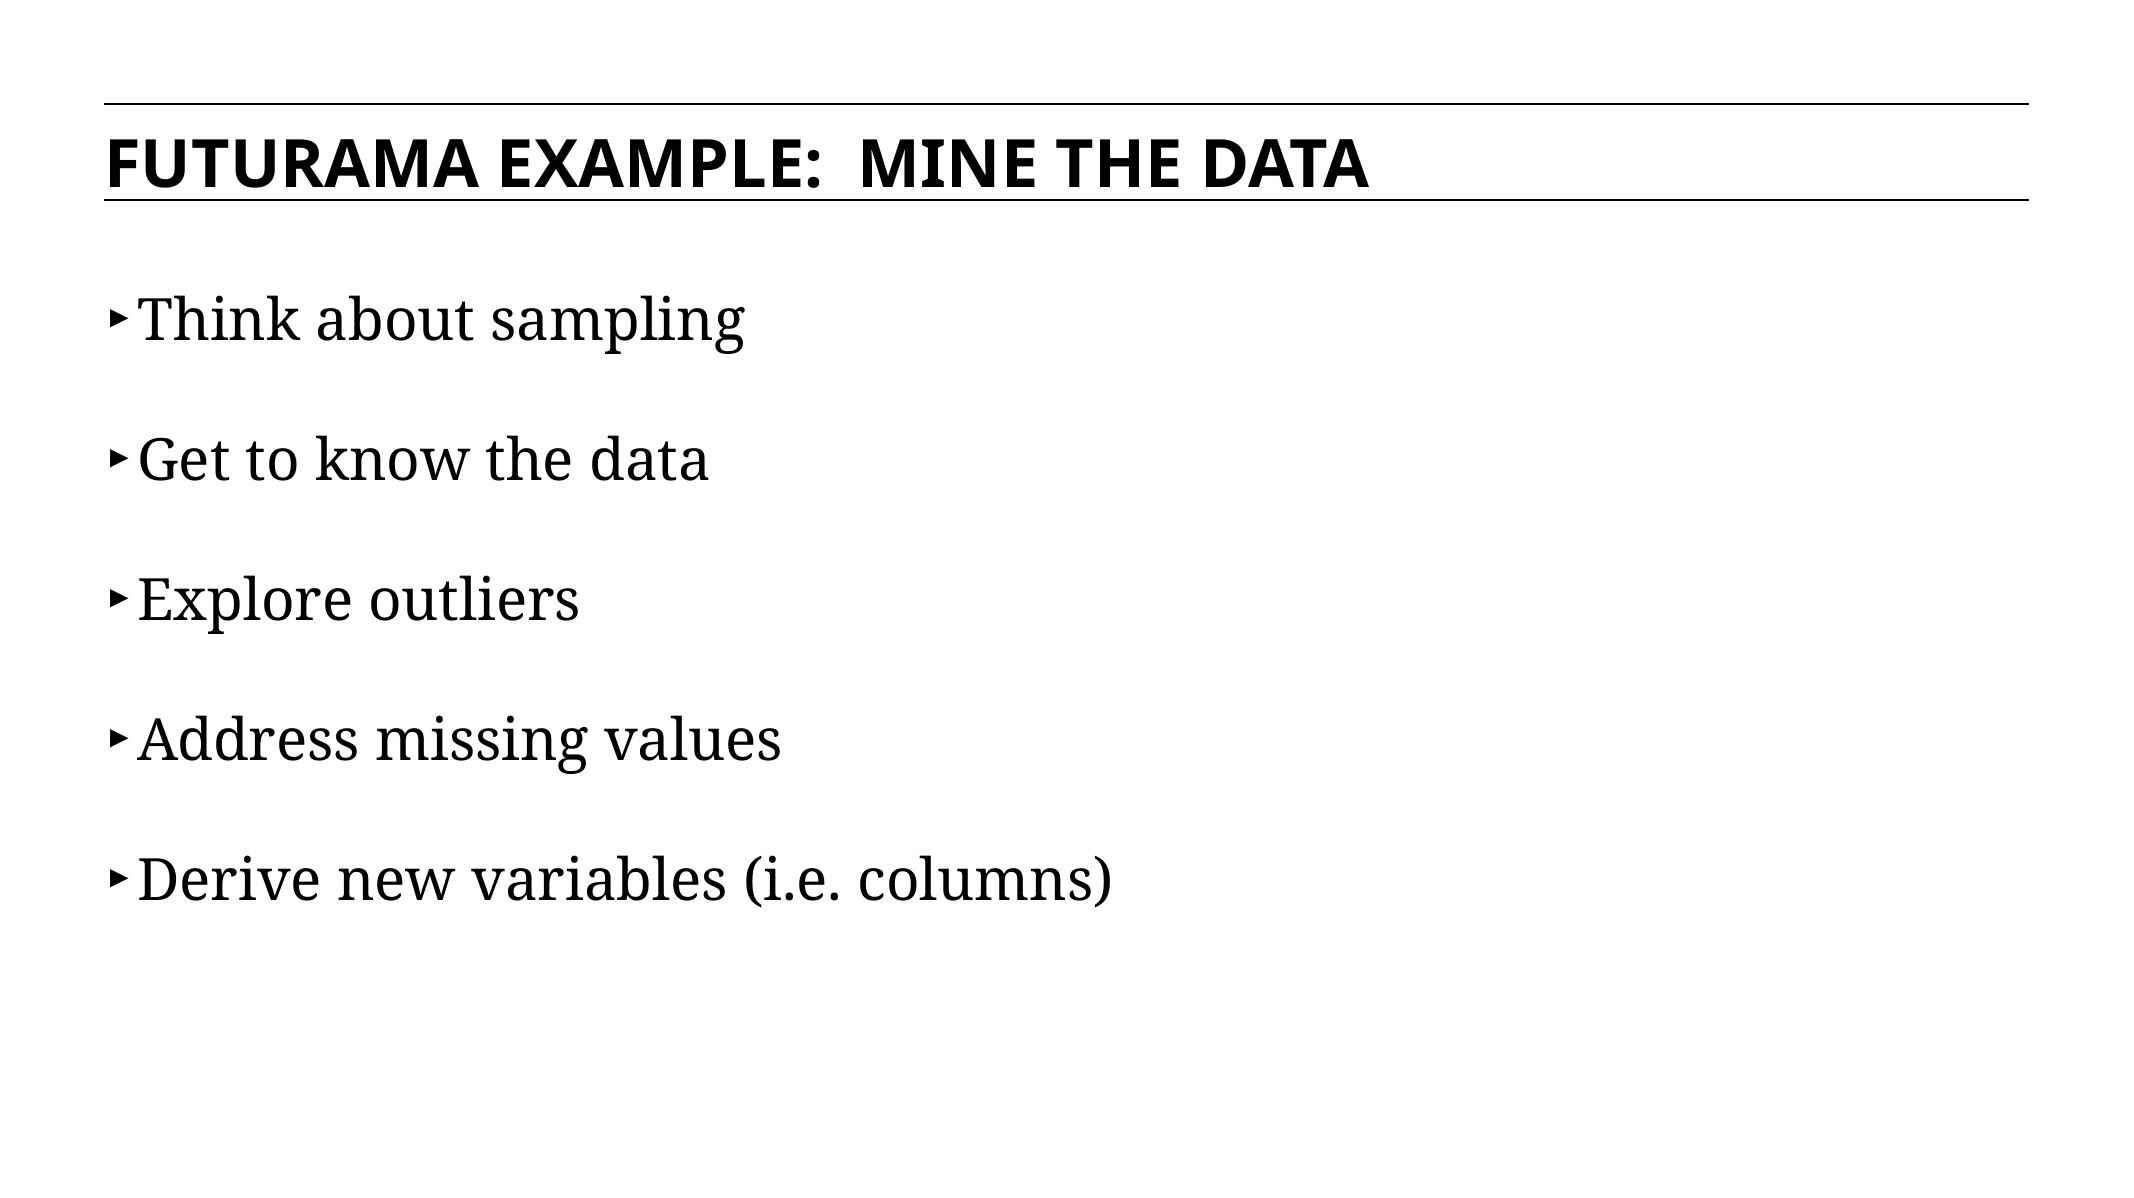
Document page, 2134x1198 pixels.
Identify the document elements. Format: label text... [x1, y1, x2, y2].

list Think about sampling Get to know the data Explore outliers Address missing values Derive new variables (i.e. columns) [104, 212, 2030, 837]
text_box FUTURAMA EXAMPLE: MINE THE DATA [104, 120, 1371, 192]
